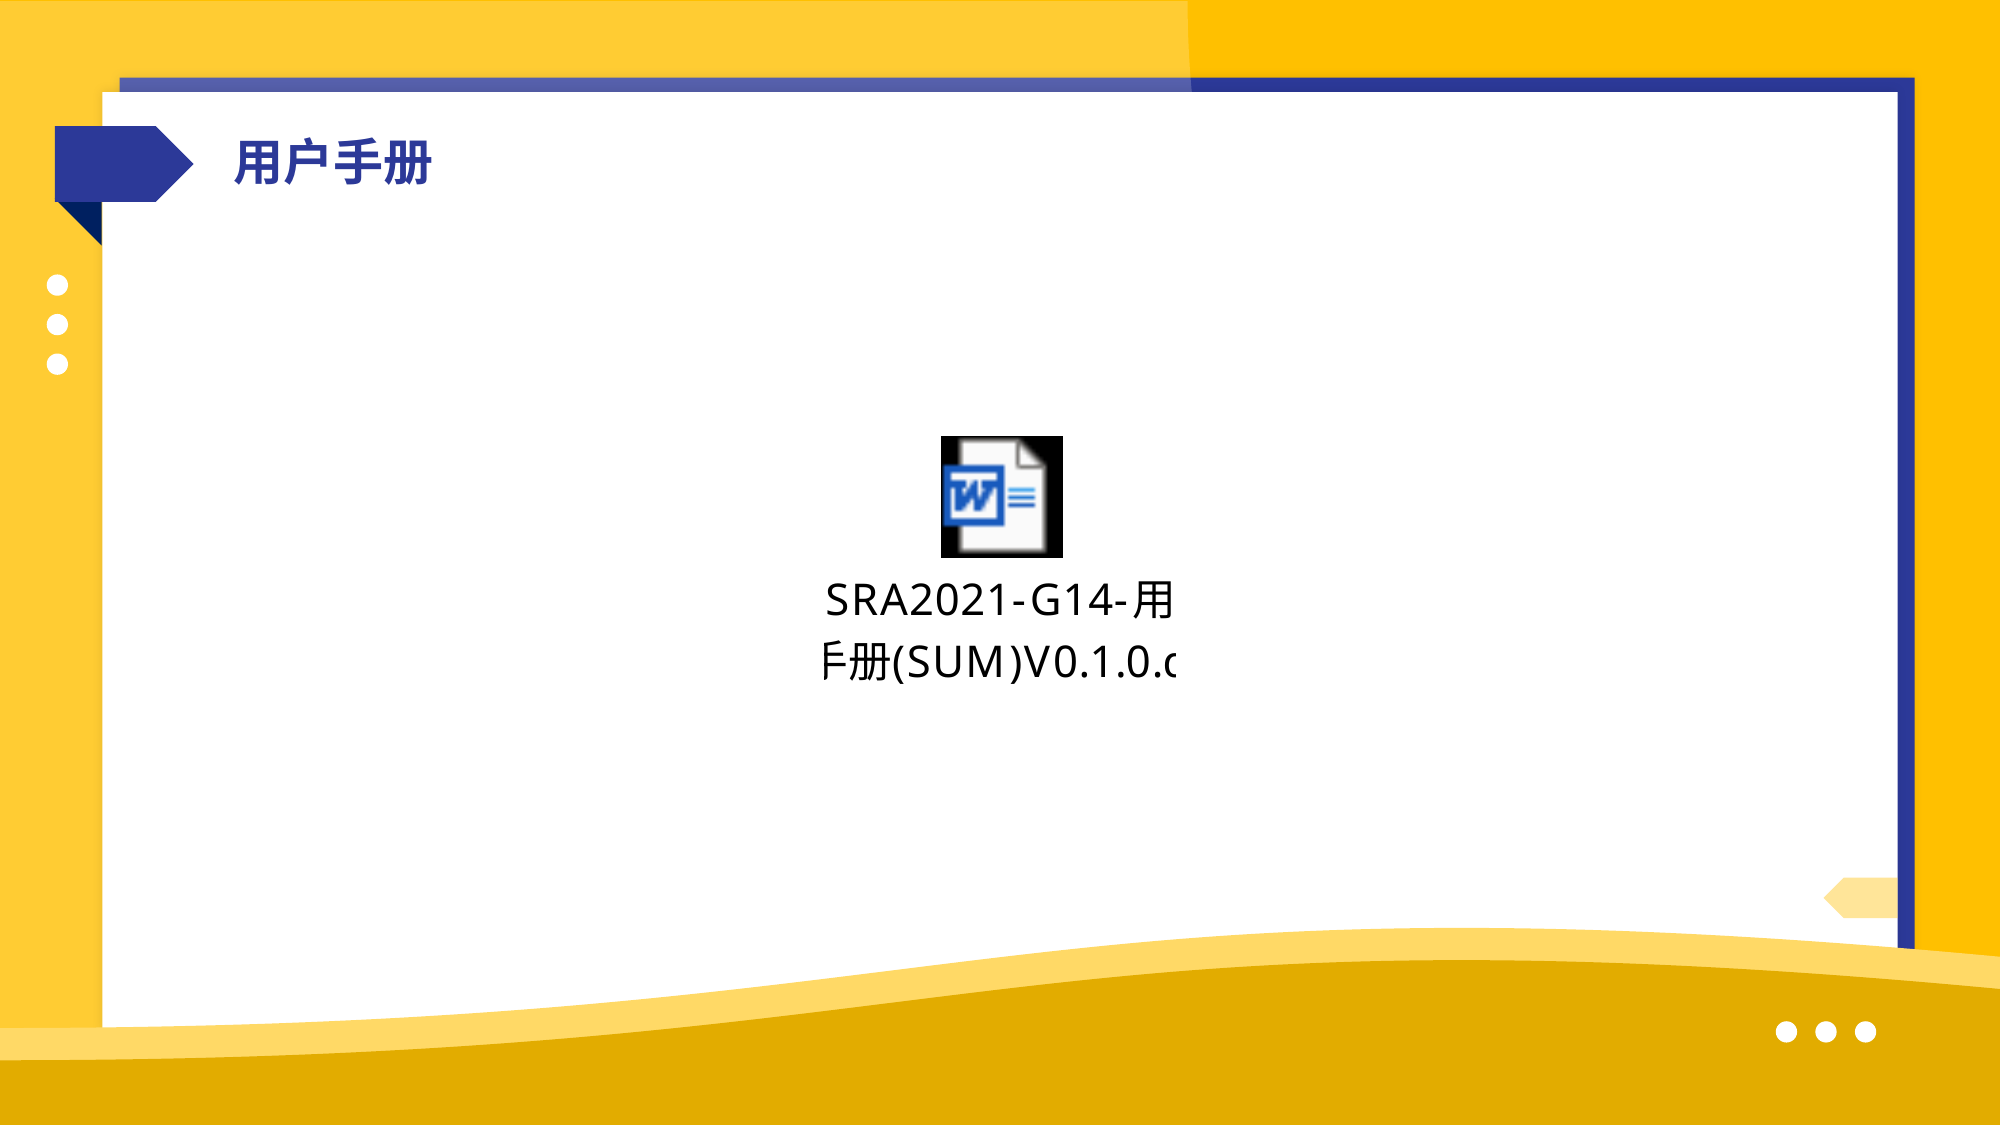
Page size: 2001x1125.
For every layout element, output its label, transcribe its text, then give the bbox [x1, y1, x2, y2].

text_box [824, 436, 1176, 755]
text_box 用户手册 [218, 122, 449, 198]
